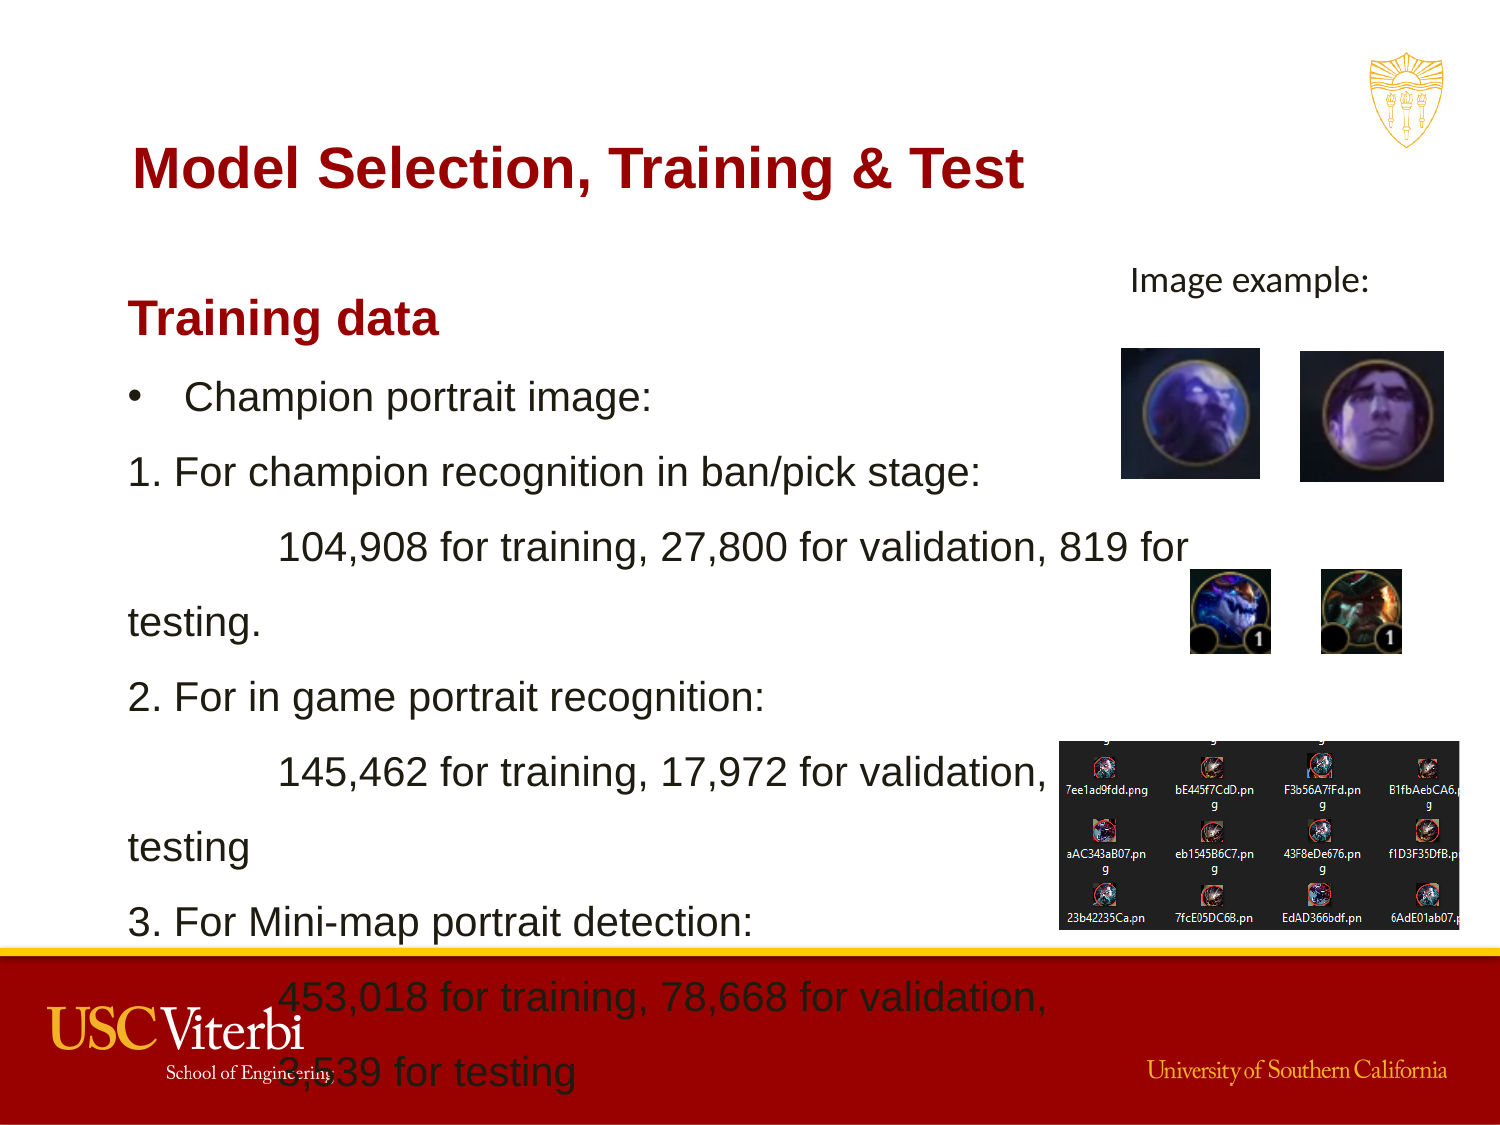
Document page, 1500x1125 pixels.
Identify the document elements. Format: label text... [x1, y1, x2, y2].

picture [1121, 348, 1260, 479]
picture [1190, 569, 1271, 654]
picture [1321, 569, 1402, 654]
text_box Image example: [1115, 247, 1386, 308]
picture [1327, 1059, 1447, 1086]
picture [1300, 351, 1445, 483]
picture [47, 1006, 112, 1084]
picture [1345, 39, 1468, 162]
text_box Training data Champion portrait image: 1. For champion recognition in ban/pick stage: 104,908 for training, 27,800 for validation, 819 for testing. 2. For in game portrait recognition: 145,462 for training, 17,972 for validation, 1,136 for testing 3. For Mini-map portrait detection: 453,018 for training, 78,668 for validation, 3,539 for testing [112, 247, 1327, 1103]
text_box Model Selection, Training & Test [118, 123, 1041, 208]
picture [1058, 740, 1460, 930]
